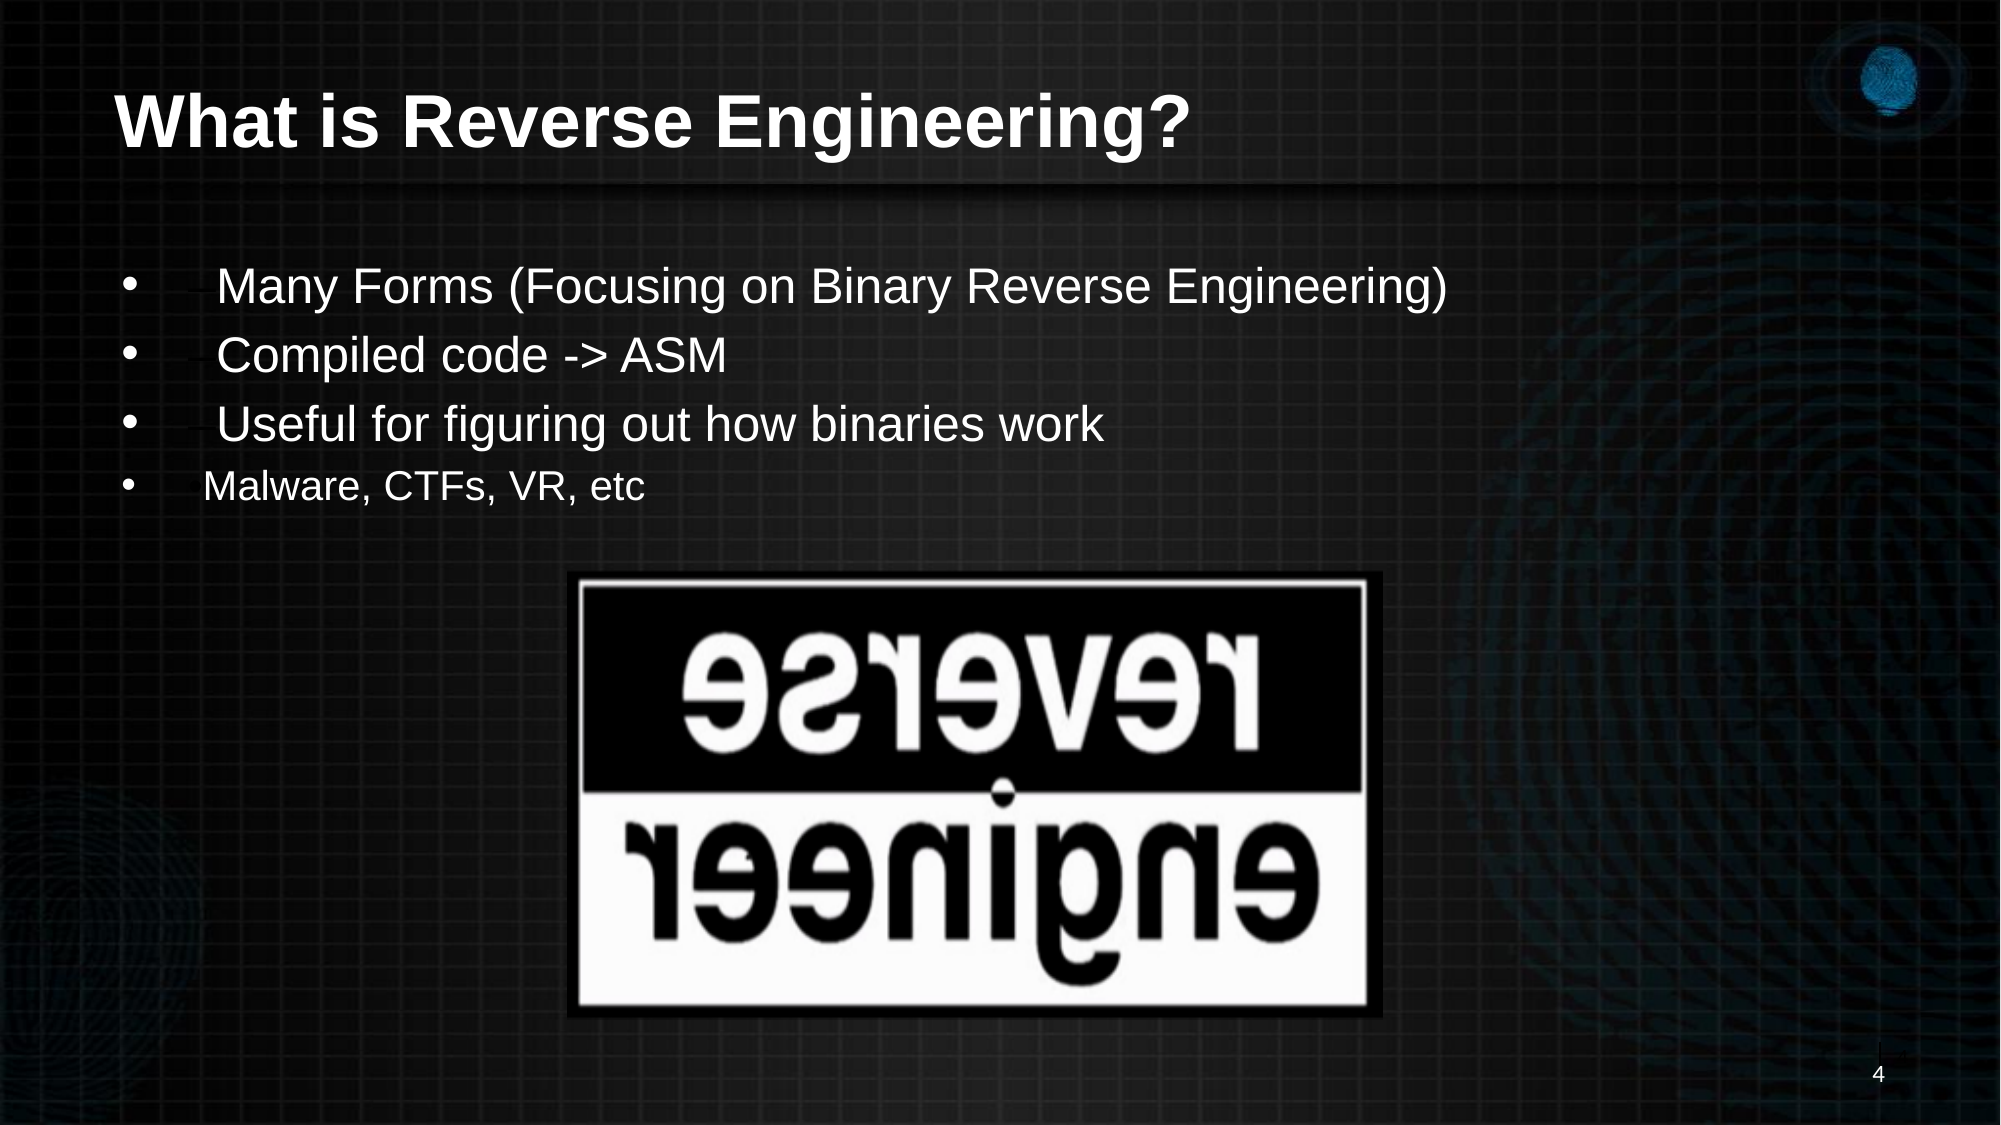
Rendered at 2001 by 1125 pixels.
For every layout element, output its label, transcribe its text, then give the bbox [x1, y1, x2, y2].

slide_number ‹#› [1433, 1042, 1900, 1103]
list –Many Forms (Focusing on Binary Reverse Engineering) –Compiled code -> ASM –Useful for figuring out how binaries work •Malware, CTFs, VR, etc [98, 236, 1899, 1100]
title What is Reverse Engineering? [99, 24, 1900, 212]
picture [0, 0, 2001, 1125]
